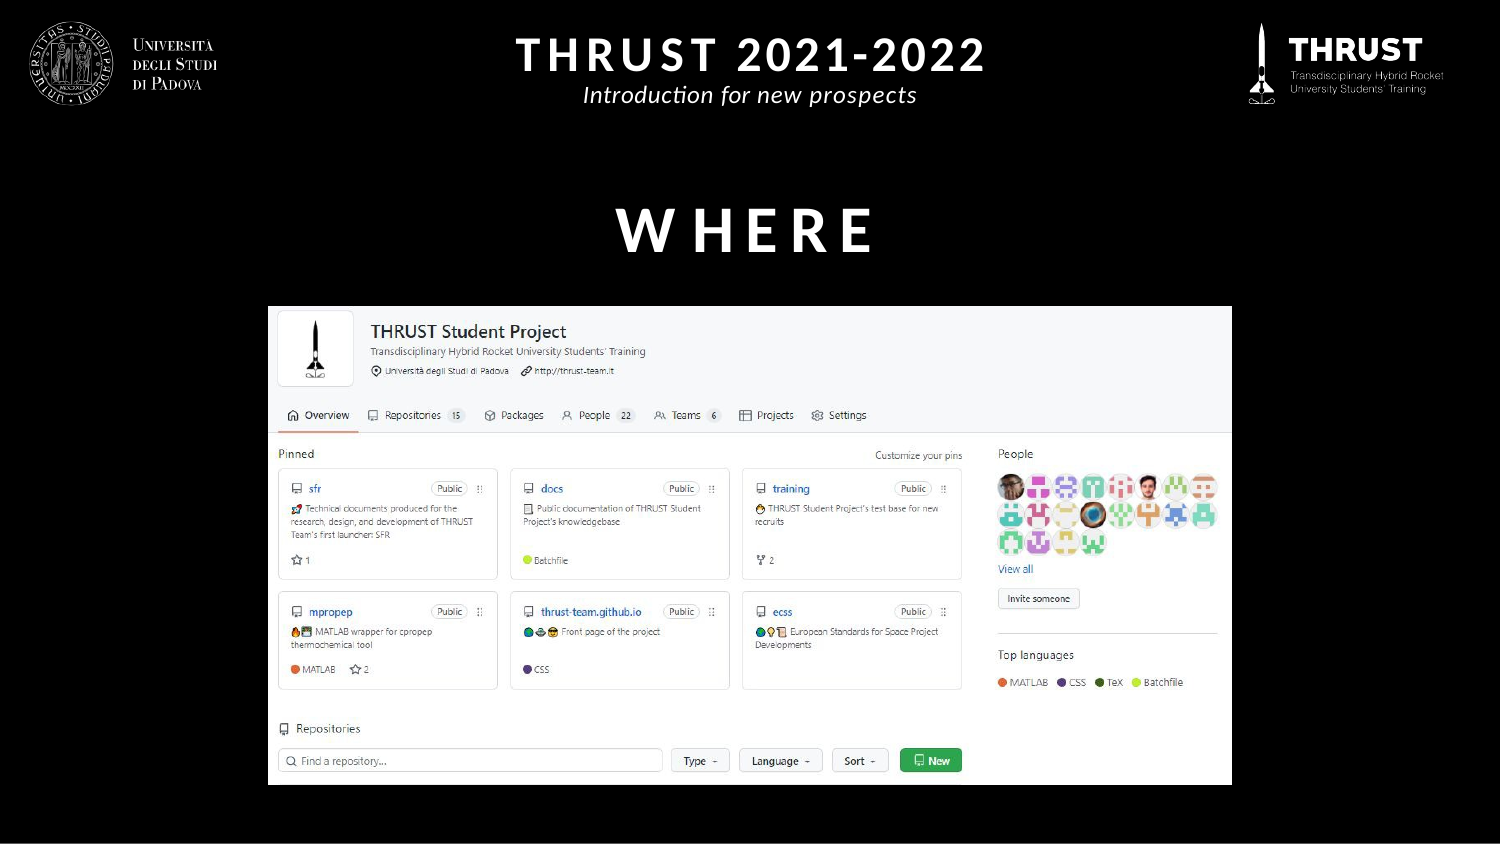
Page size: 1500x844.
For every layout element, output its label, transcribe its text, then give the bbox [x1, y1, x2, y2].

title THRUST 2021-2022 Introduction for new prospects [509, 22, 991, 166]
text_box WHERE [613, 183, 887, 266]
picture [21, 12, 225, 114]
picture [268, 306, 1232, 785]
picture [1224, 2, 1468, 124]
